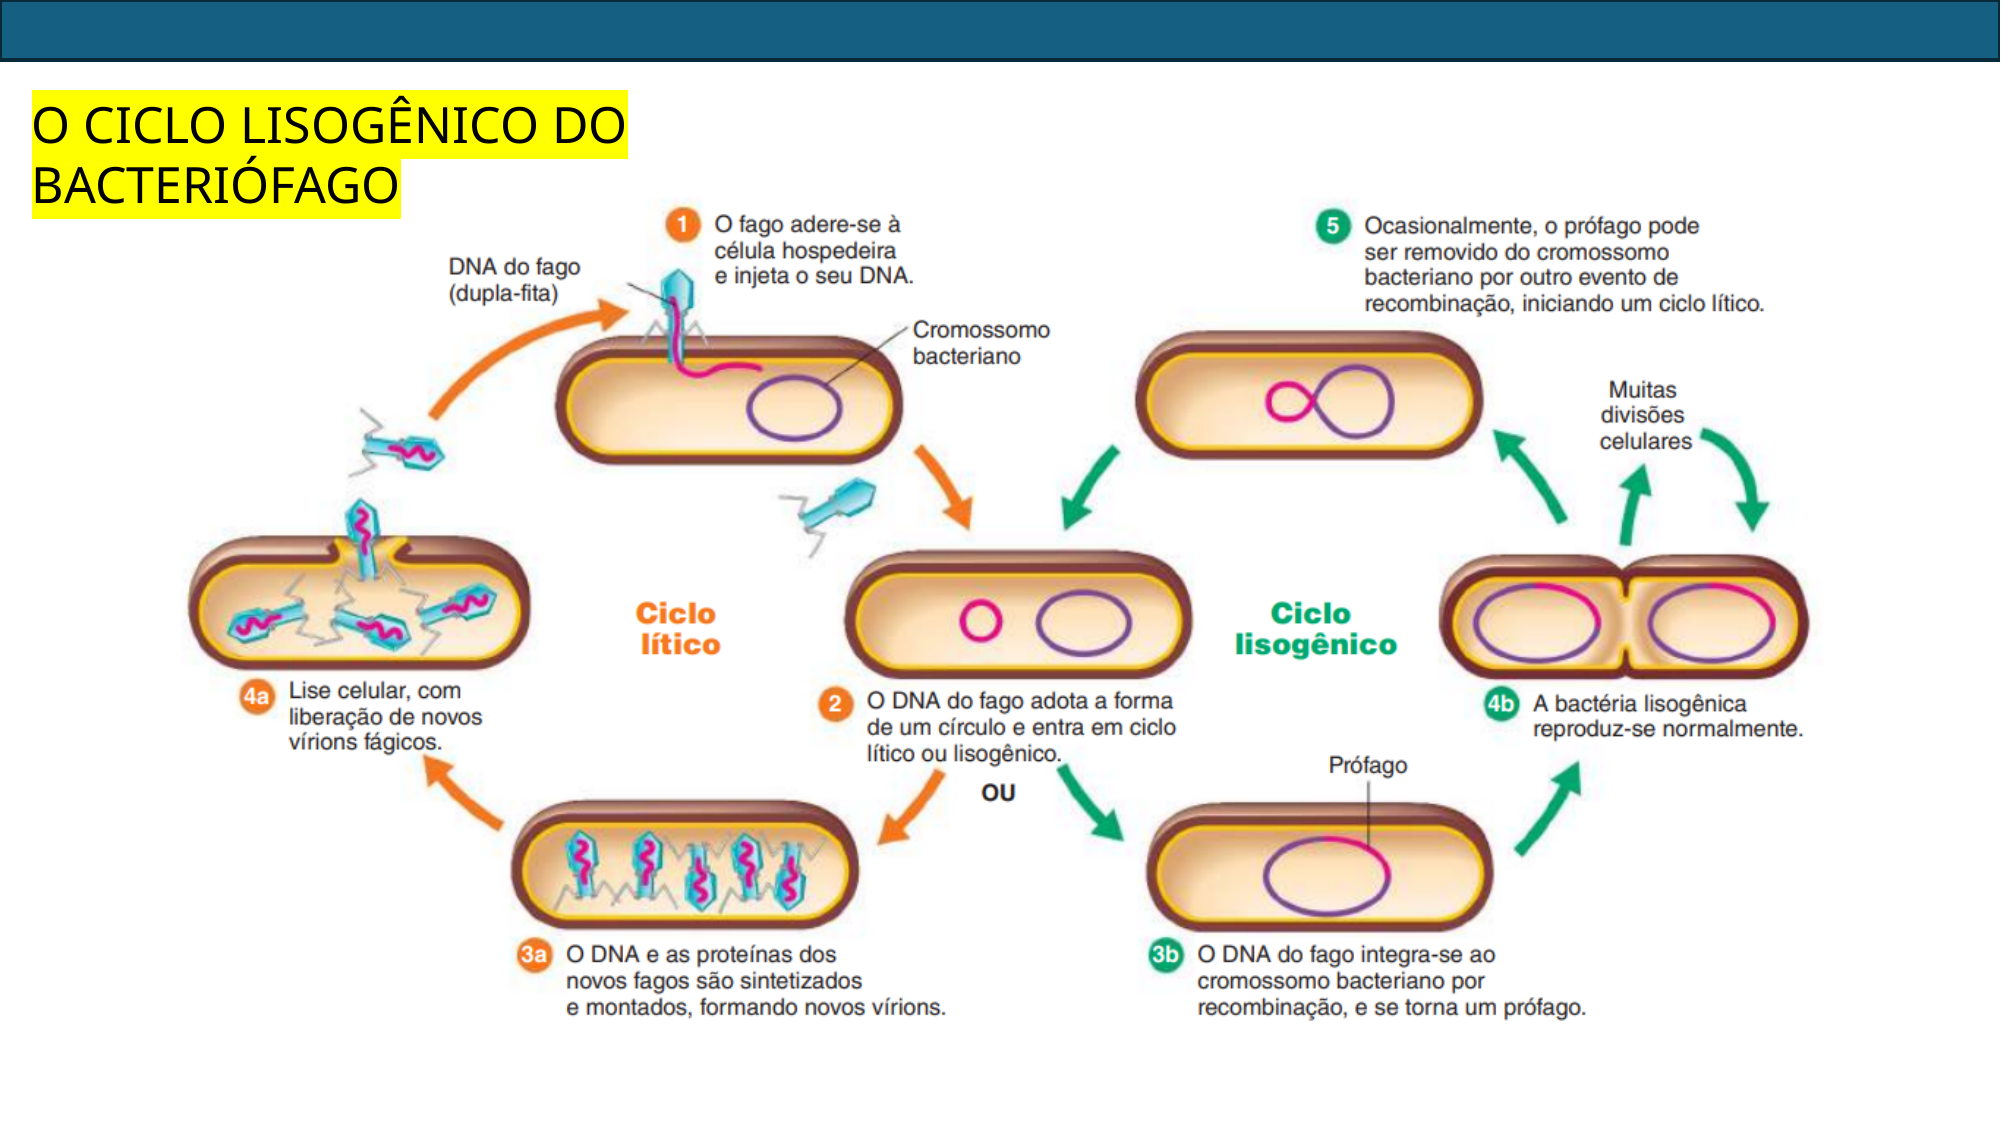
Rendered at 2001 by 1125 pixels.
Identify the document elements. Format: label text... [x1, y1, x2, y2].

text_box O CICLO LISOGÊNICO DO BACTERIÓFAGO [16, 86, 1019, 222]
picture [148, 190, 1851, 1027]
text_box [0, 0, 2000, 62]
